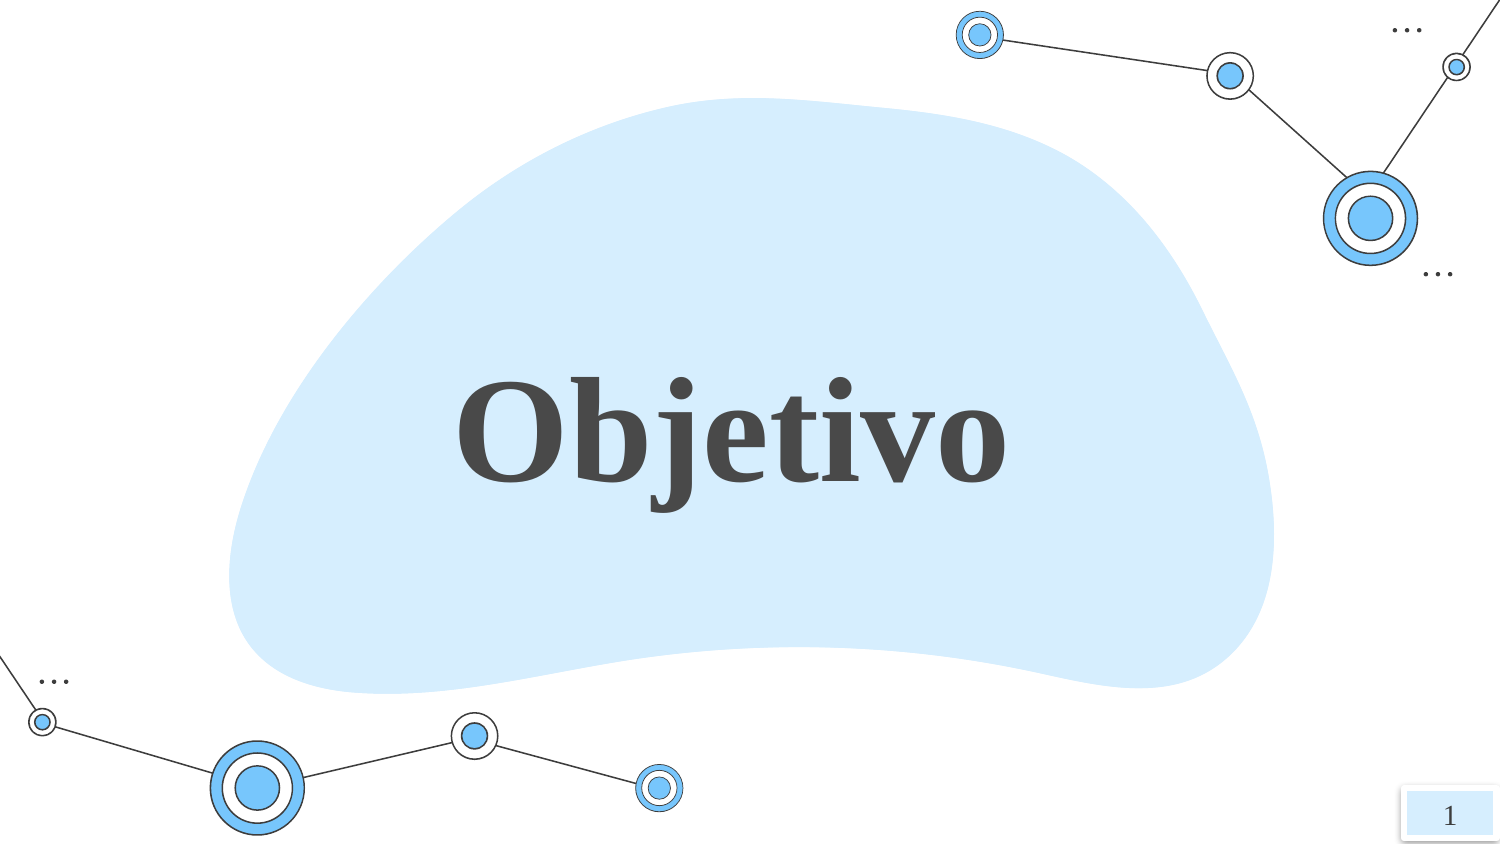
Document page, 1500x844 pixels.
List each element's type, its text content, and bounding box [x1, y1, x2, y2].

title Objetivo [430, 265, 1071, 578]
text_box 1 [1401, 785, 1500, 841]
